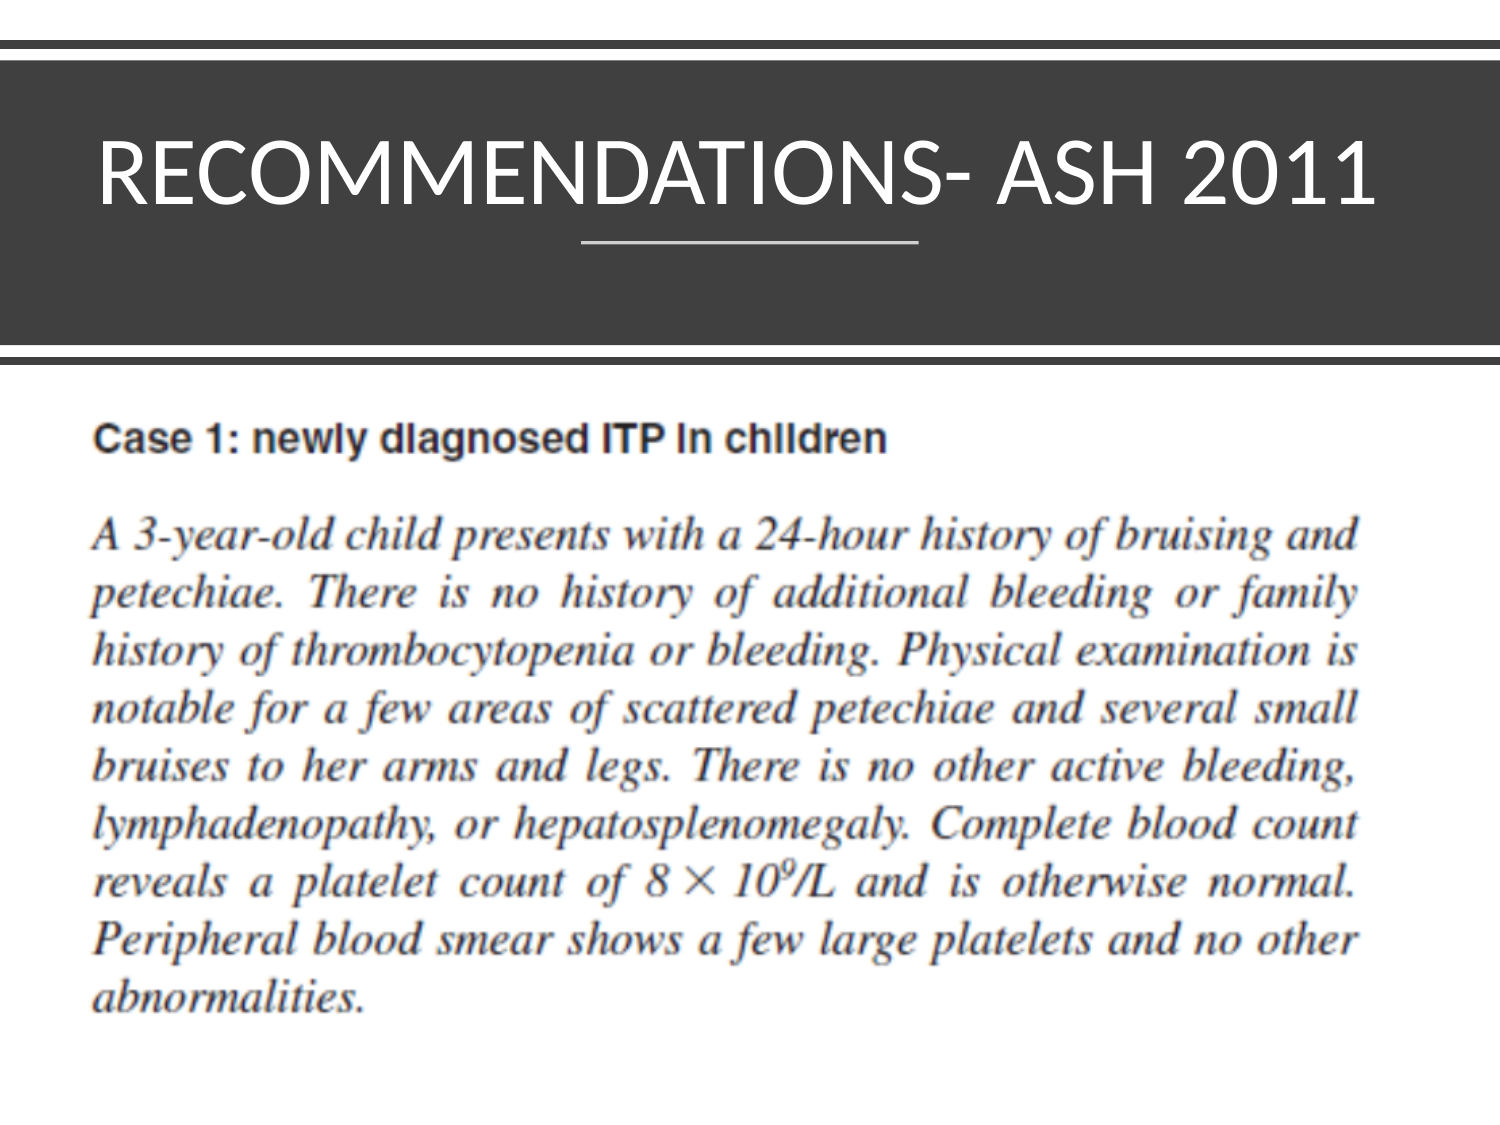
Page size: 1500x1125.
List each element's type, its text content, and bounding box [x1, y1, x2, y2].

picture [83, 397, 1410, 1055]
text_box [0, 58, 1500, 347]
title RECOMMENDATIONS- ASH 2011 [64, 80, 1436, 233]
